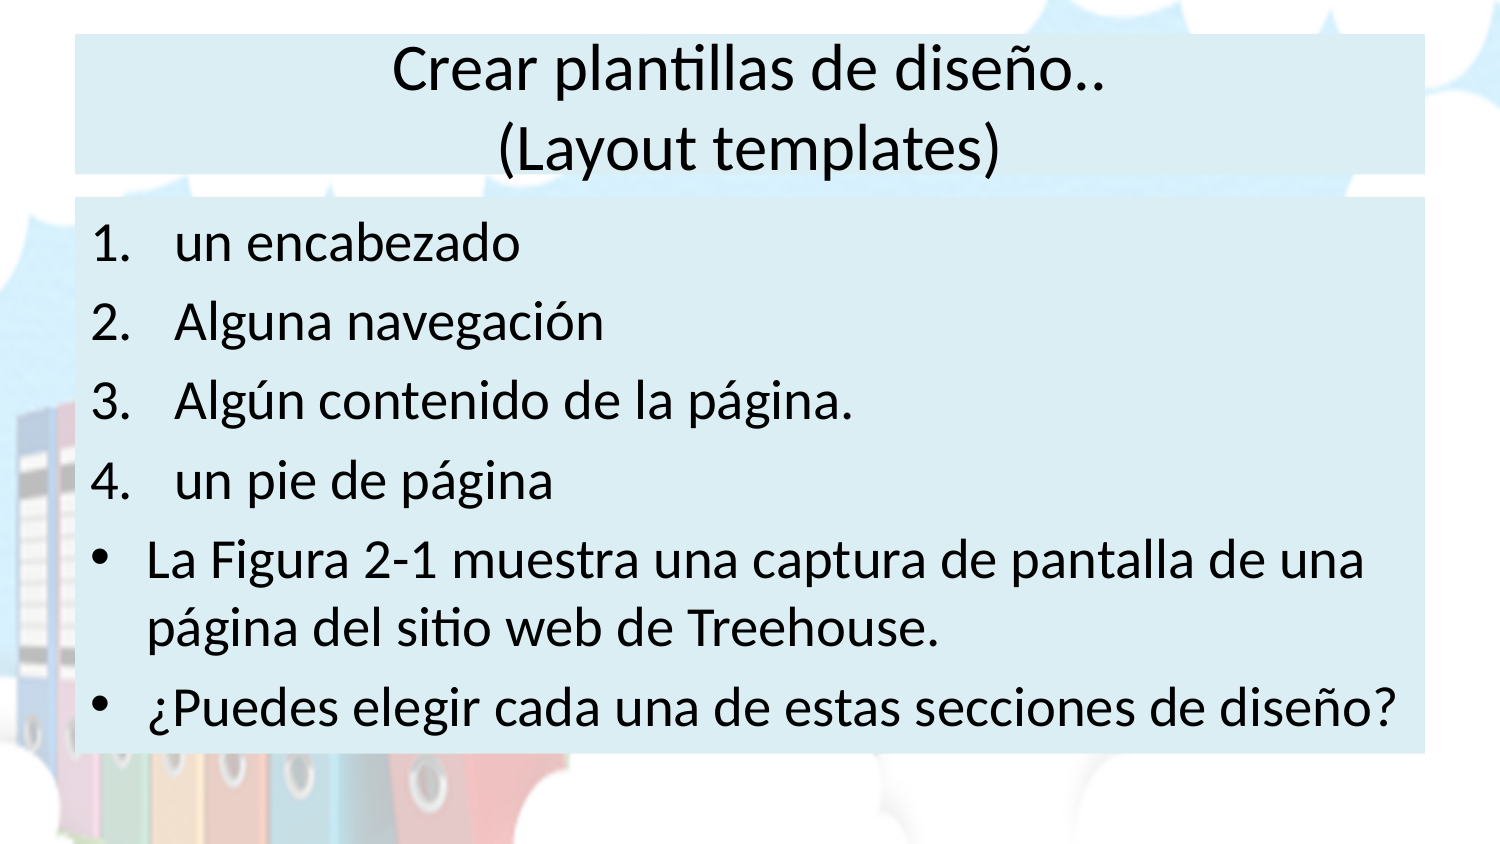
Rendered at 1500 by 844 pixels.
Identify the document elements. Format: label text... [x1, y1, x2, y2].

title Crear plantillas de diseño.. (Layout templates) [75, 33, 1425, 175]
list un encabezado Alguna navegación Algún contenido de la página. un pie de página La Figura 2-1 muestra una captura de pantalla de una página del sitio web de Treehouse. ¿Puedes elegir cada una de estas secciones de diseño? [75, 196, 1425, 754]
